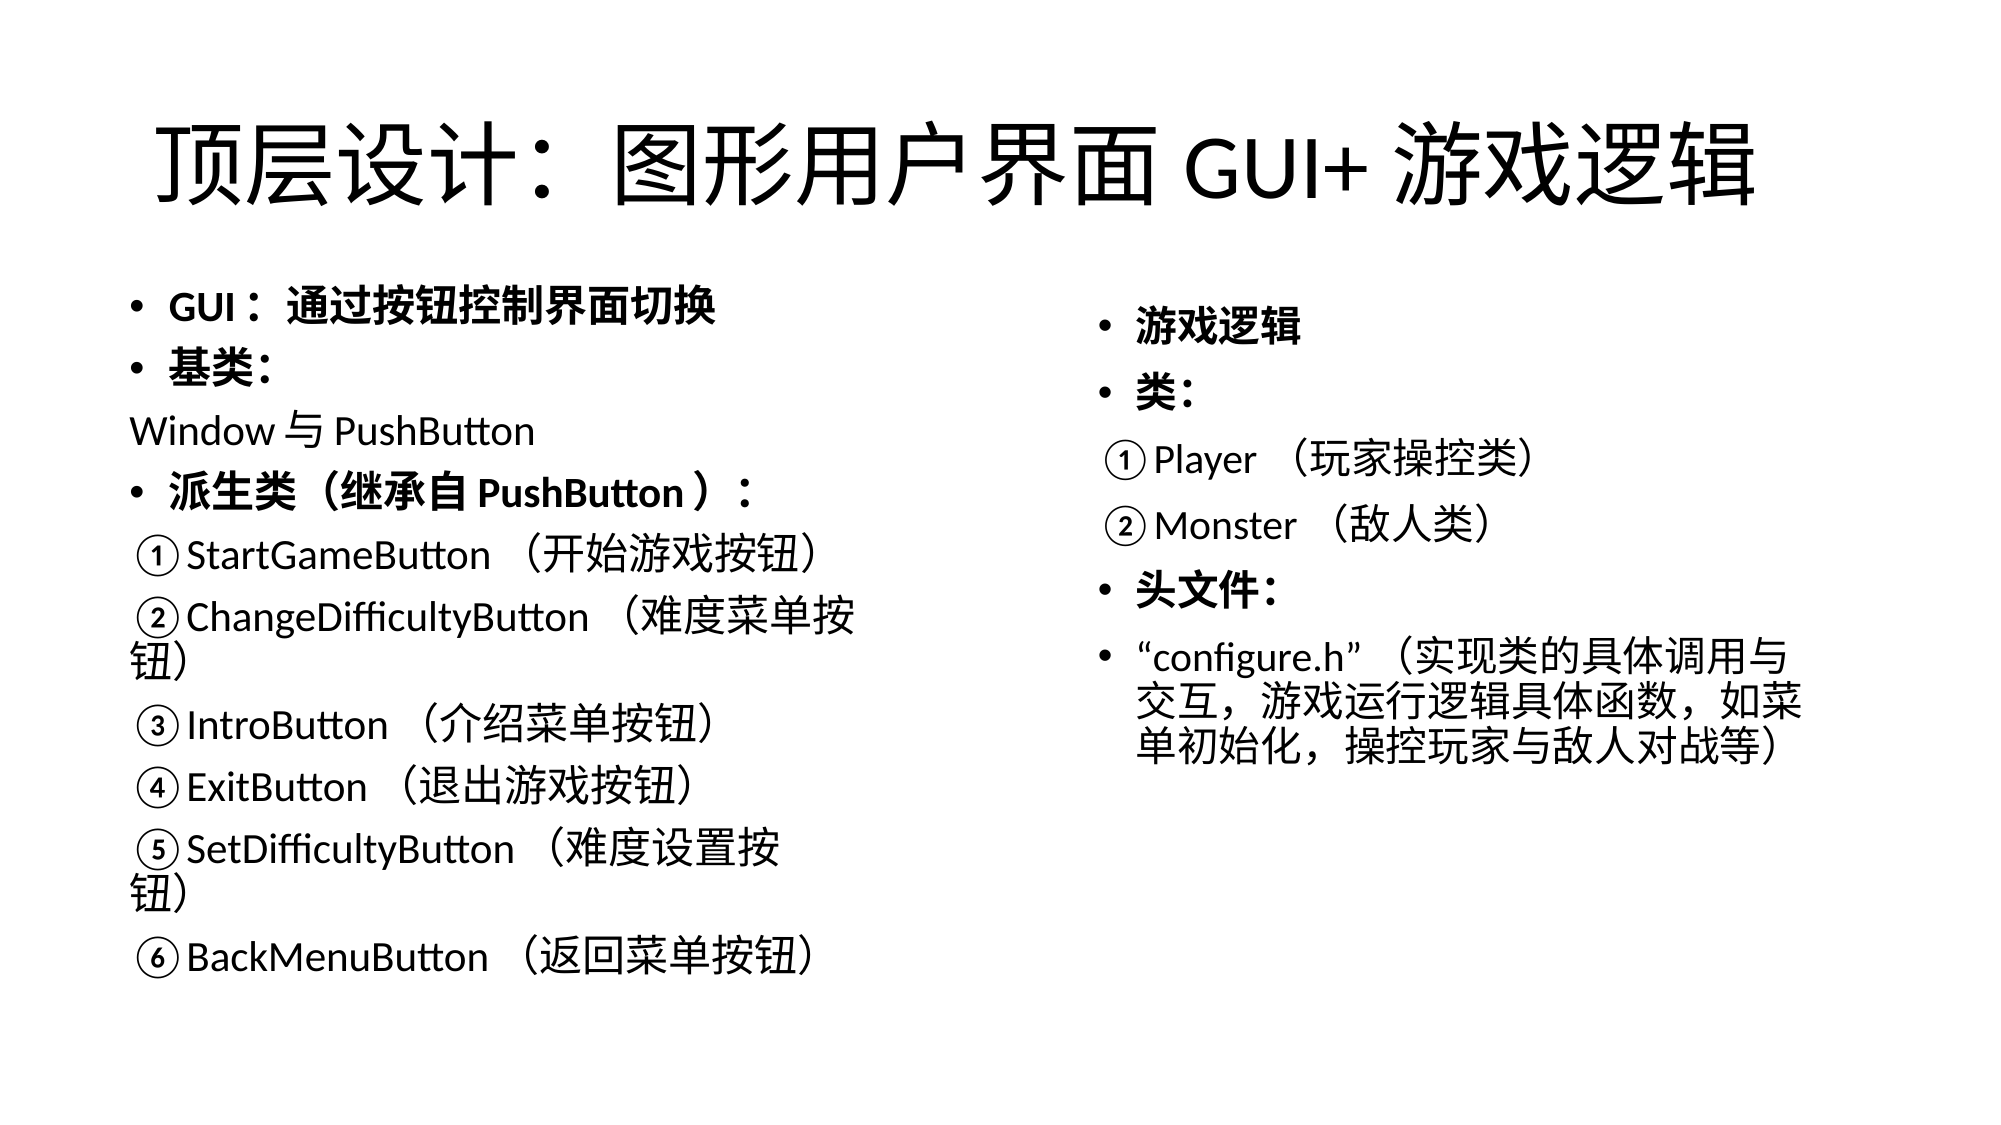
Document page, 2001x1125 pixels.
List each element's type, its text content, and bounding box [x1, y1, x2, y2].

title 顶层设计：图形用户界面GUI+游戏逻辑 [137, 59, 1863, 278]
list GUI：通过按钮控制界面切换 基类： Window与PushButton 派生类（继承自PushButton）： ①StartGameButton（开始游戏按钮） ②ChangeDifficultyButton（难度菜单按钮） ③IntroButton（介绍菜单按钮） ④ExitButton（退出游戏按钮） ⑤SetDifficultyButton（难度设置按钮） ⑥BackMenuButton（返回菜单按钮） [114, 277, 872, 992]
text_box 游戏逻辑 类： ①Player（玩家操控类） ②Monster（敌人类） 头文件： “configure.h”（实现类的具体调用与交互，游戏运行逻辑具体函数，如菜单初始化，操控玩家与敌人对战等） [1083, 298, 1840, 1012]
